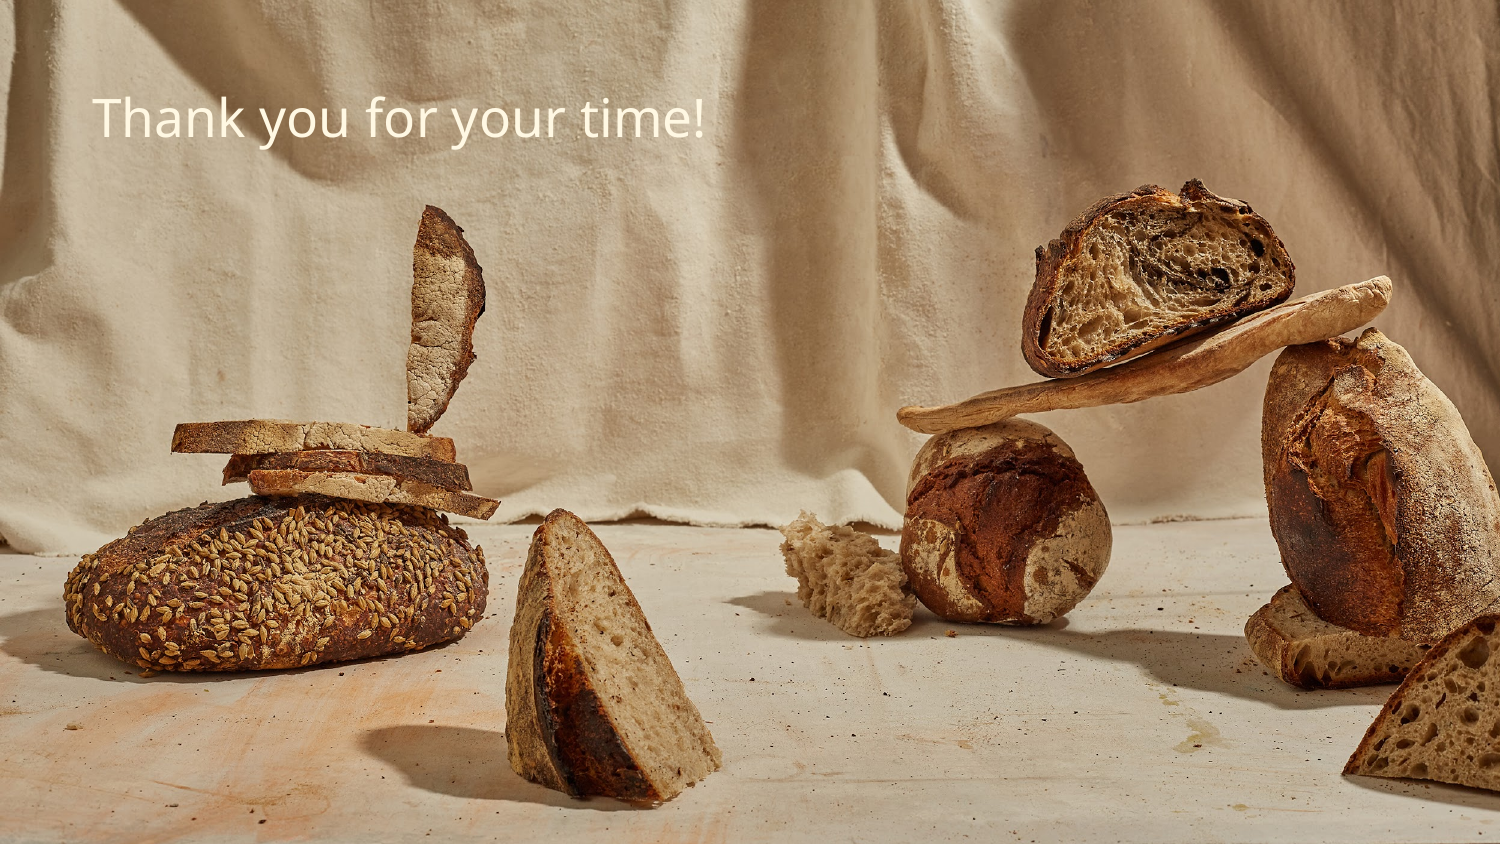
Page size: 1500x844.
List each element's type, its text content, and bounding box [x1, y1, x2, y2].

title Thank you for your time! [77, 69, 1475, 164]
picture [0, 0, 1500, 844]
